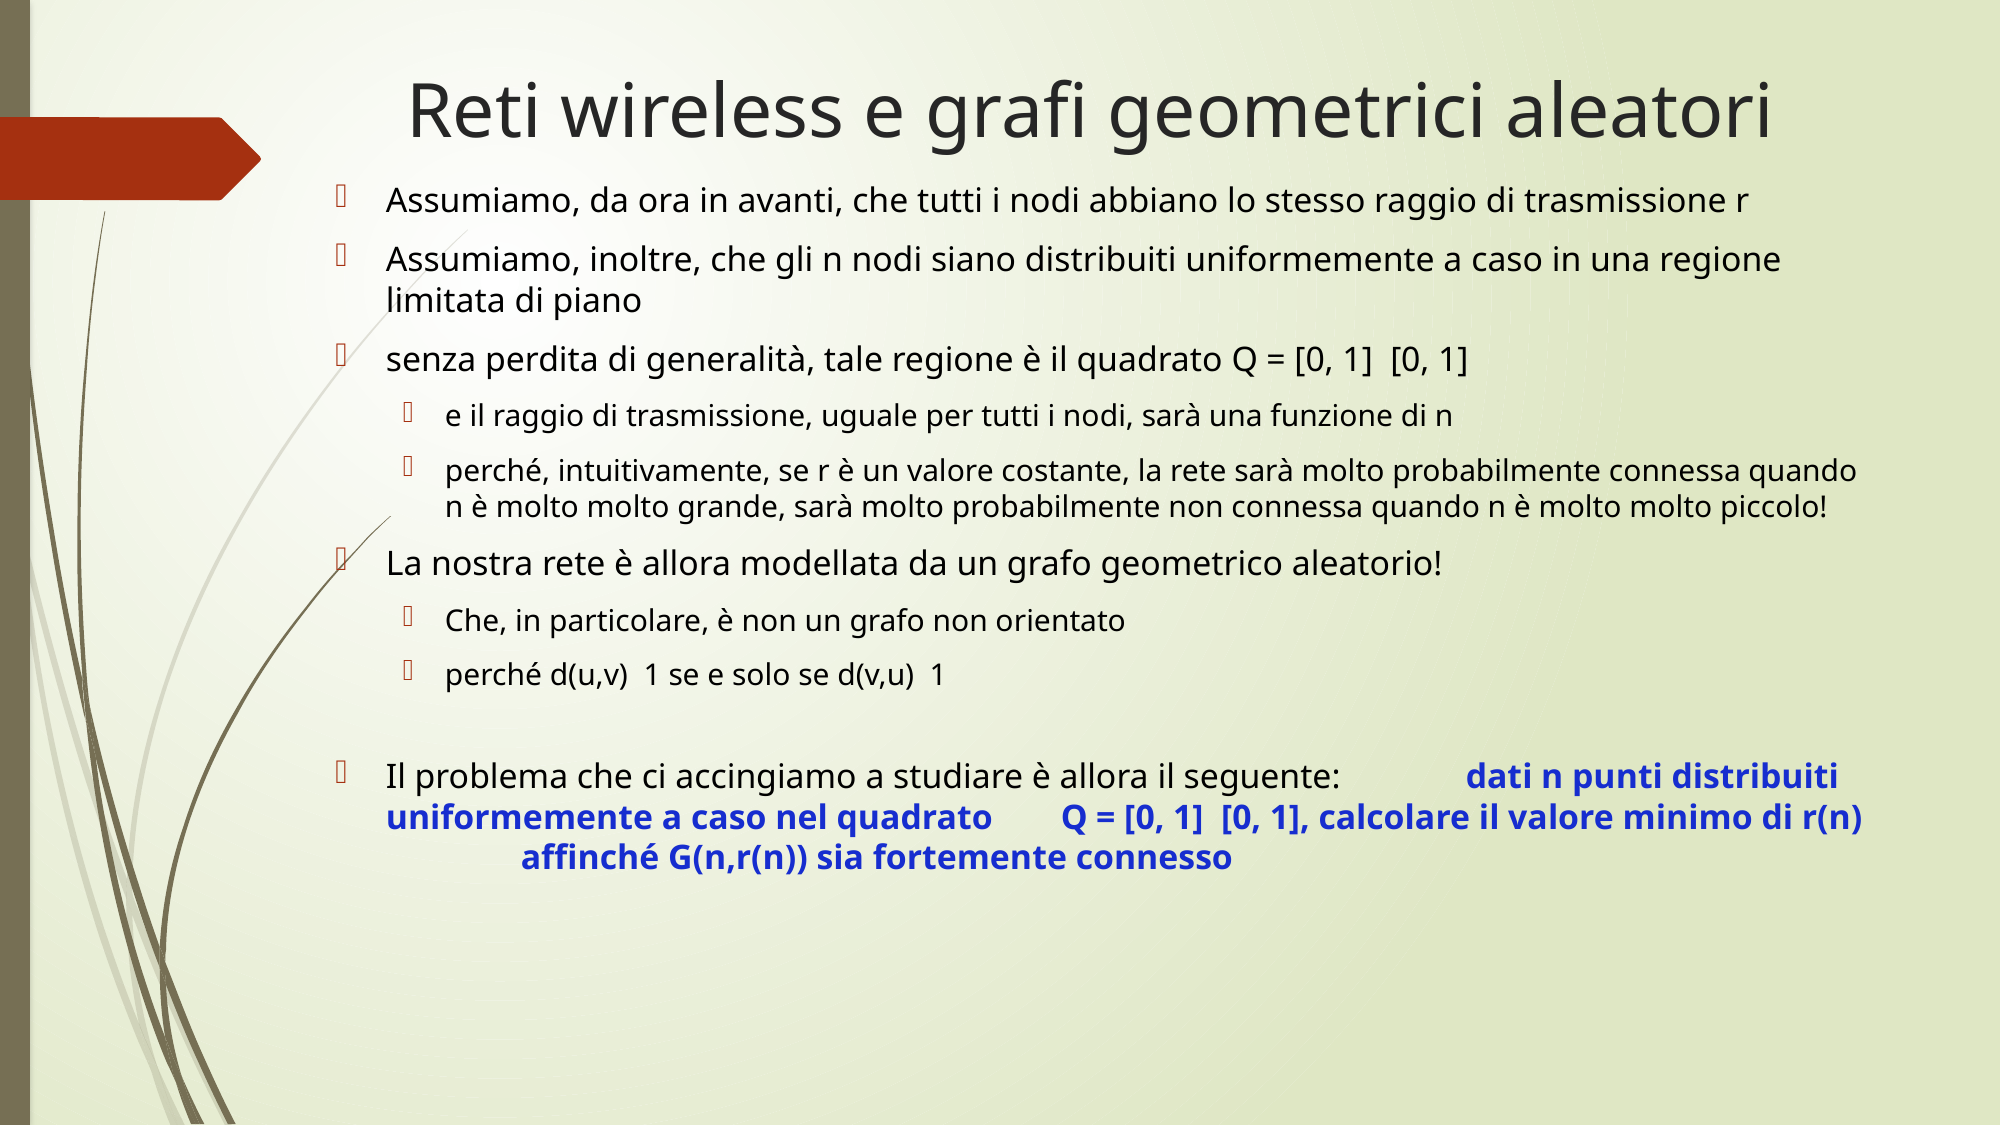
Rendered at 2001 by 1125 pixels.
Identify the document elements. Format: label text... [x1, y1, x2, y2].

title Reti wireless e grafi geometrici aleatori [391, 55, 1854, 207]
